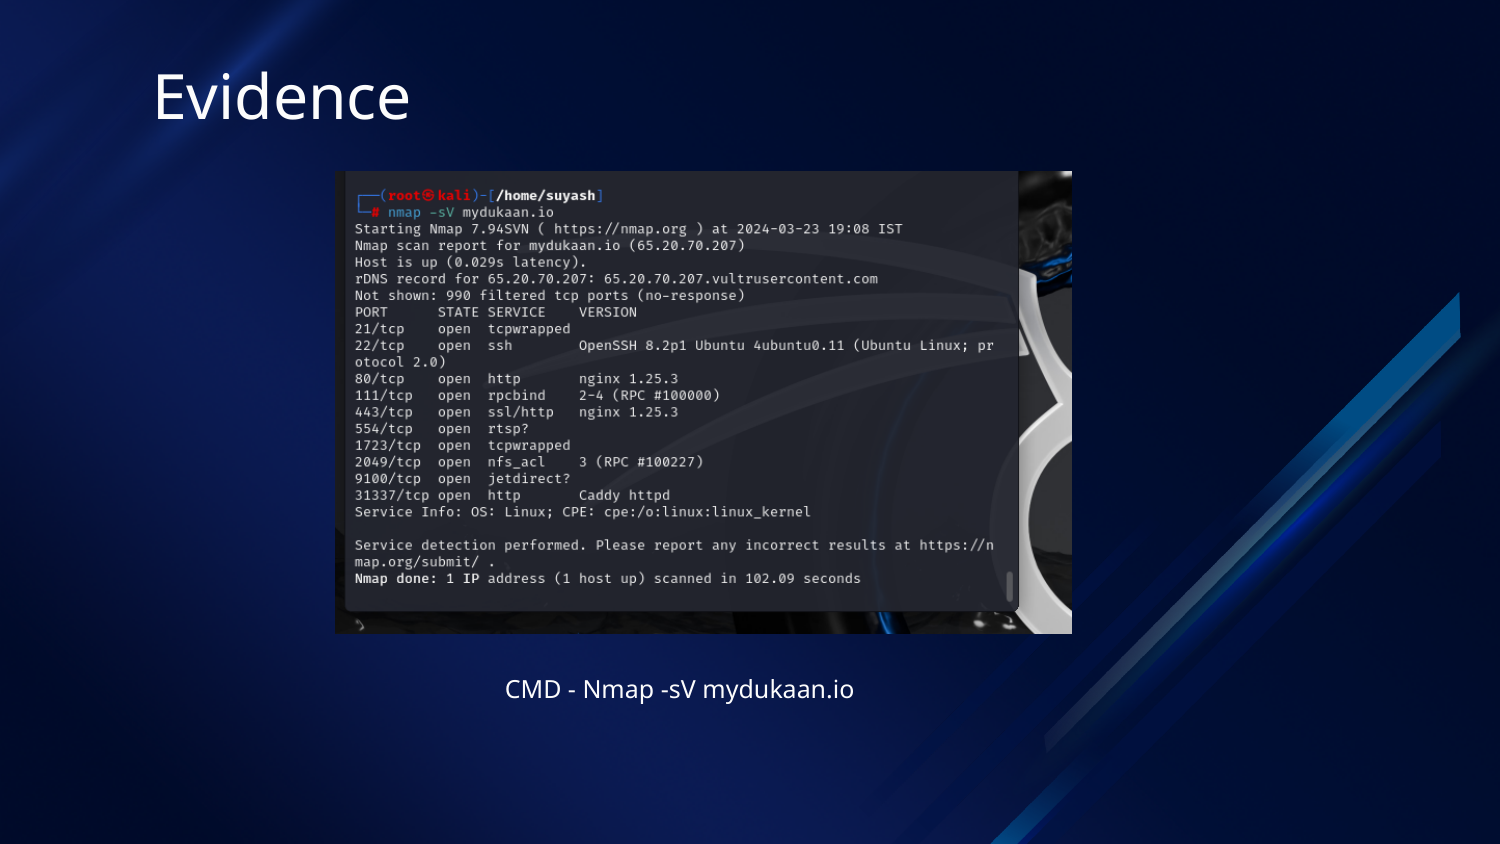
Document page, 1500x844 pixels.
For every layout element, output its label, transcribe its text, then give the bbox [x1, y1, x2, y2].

text_box CMD - Nmap -sV mydukaan.io [489, 658, 983, 719]
picture [0, 0, 1500, 844]
title Evidence [137, 52, 878, 147]
